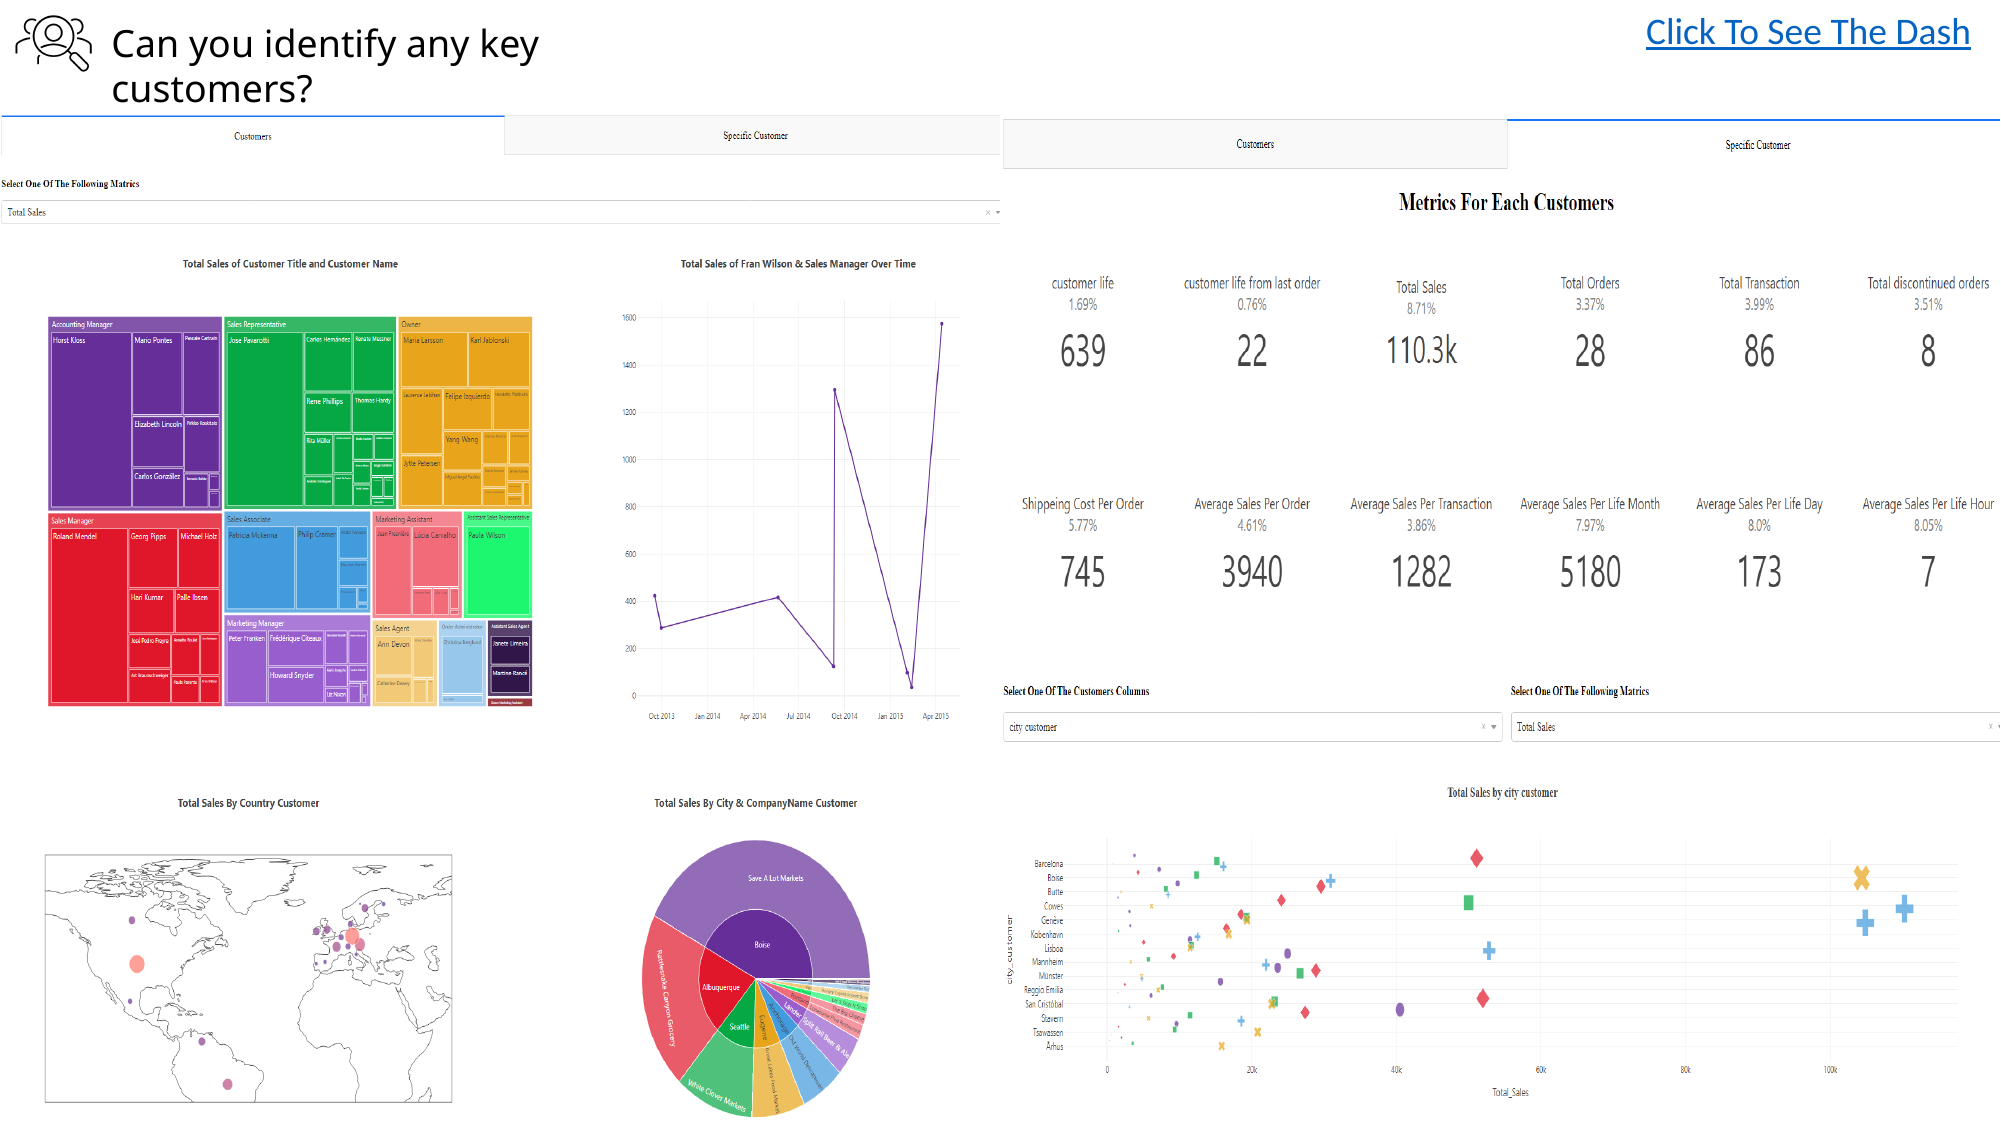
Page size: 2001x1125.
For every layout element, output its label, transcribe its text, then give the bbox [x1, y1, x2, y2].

text_box Click To See The Dash [1631, 0, 2000, 60]
picture [10, 0, 97, 86]
text_box Can you identify any key customers? [96, 12, 730, 112]
picture [0, 112, 2000, 1125]
